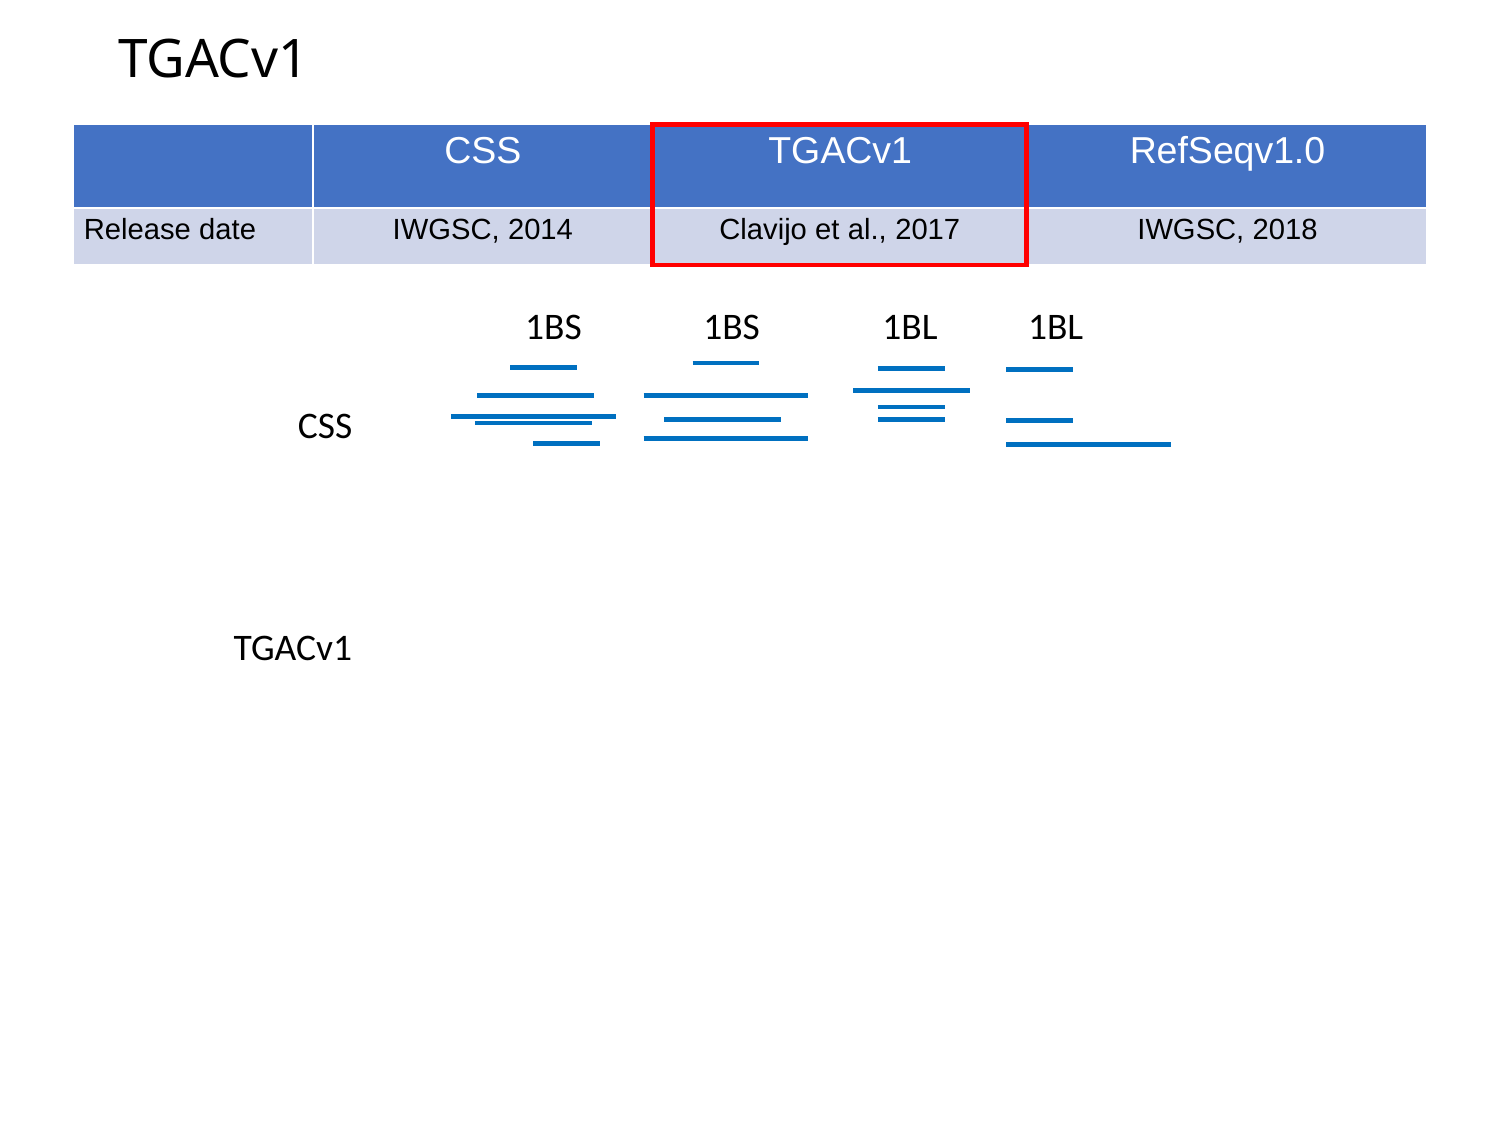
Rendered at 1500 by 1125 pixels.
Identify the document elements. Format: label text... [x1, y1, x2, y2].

text_box 1BS [510, 295, 597, 355]
table_header [74, 125, 312, 207]
text_box [651, 123, 1028, 266]
table_cell Release date [74, 209, 312, 264]
text_box 1BL [1013, 294, 1099, 355]
table_header RefSeqv1.0 [1029, 125, 1426, 207]
text_box CSS [283, 393, 368, 454]
text_box TGACv1 [218, 615, 368, 676]
title TGACv1 [103, 23, 1397, 97]
text_box 1BS [688, 295, 776, 355]
text_box 1BL [867, 294, 953, 355]
table_cell IWGSC, 2014 [314, 209, 651, 264]
table_cell IWGSC, 2018 [1029, 209, 1426, 264]
table_header CSS [314, 125, 651, 207]
